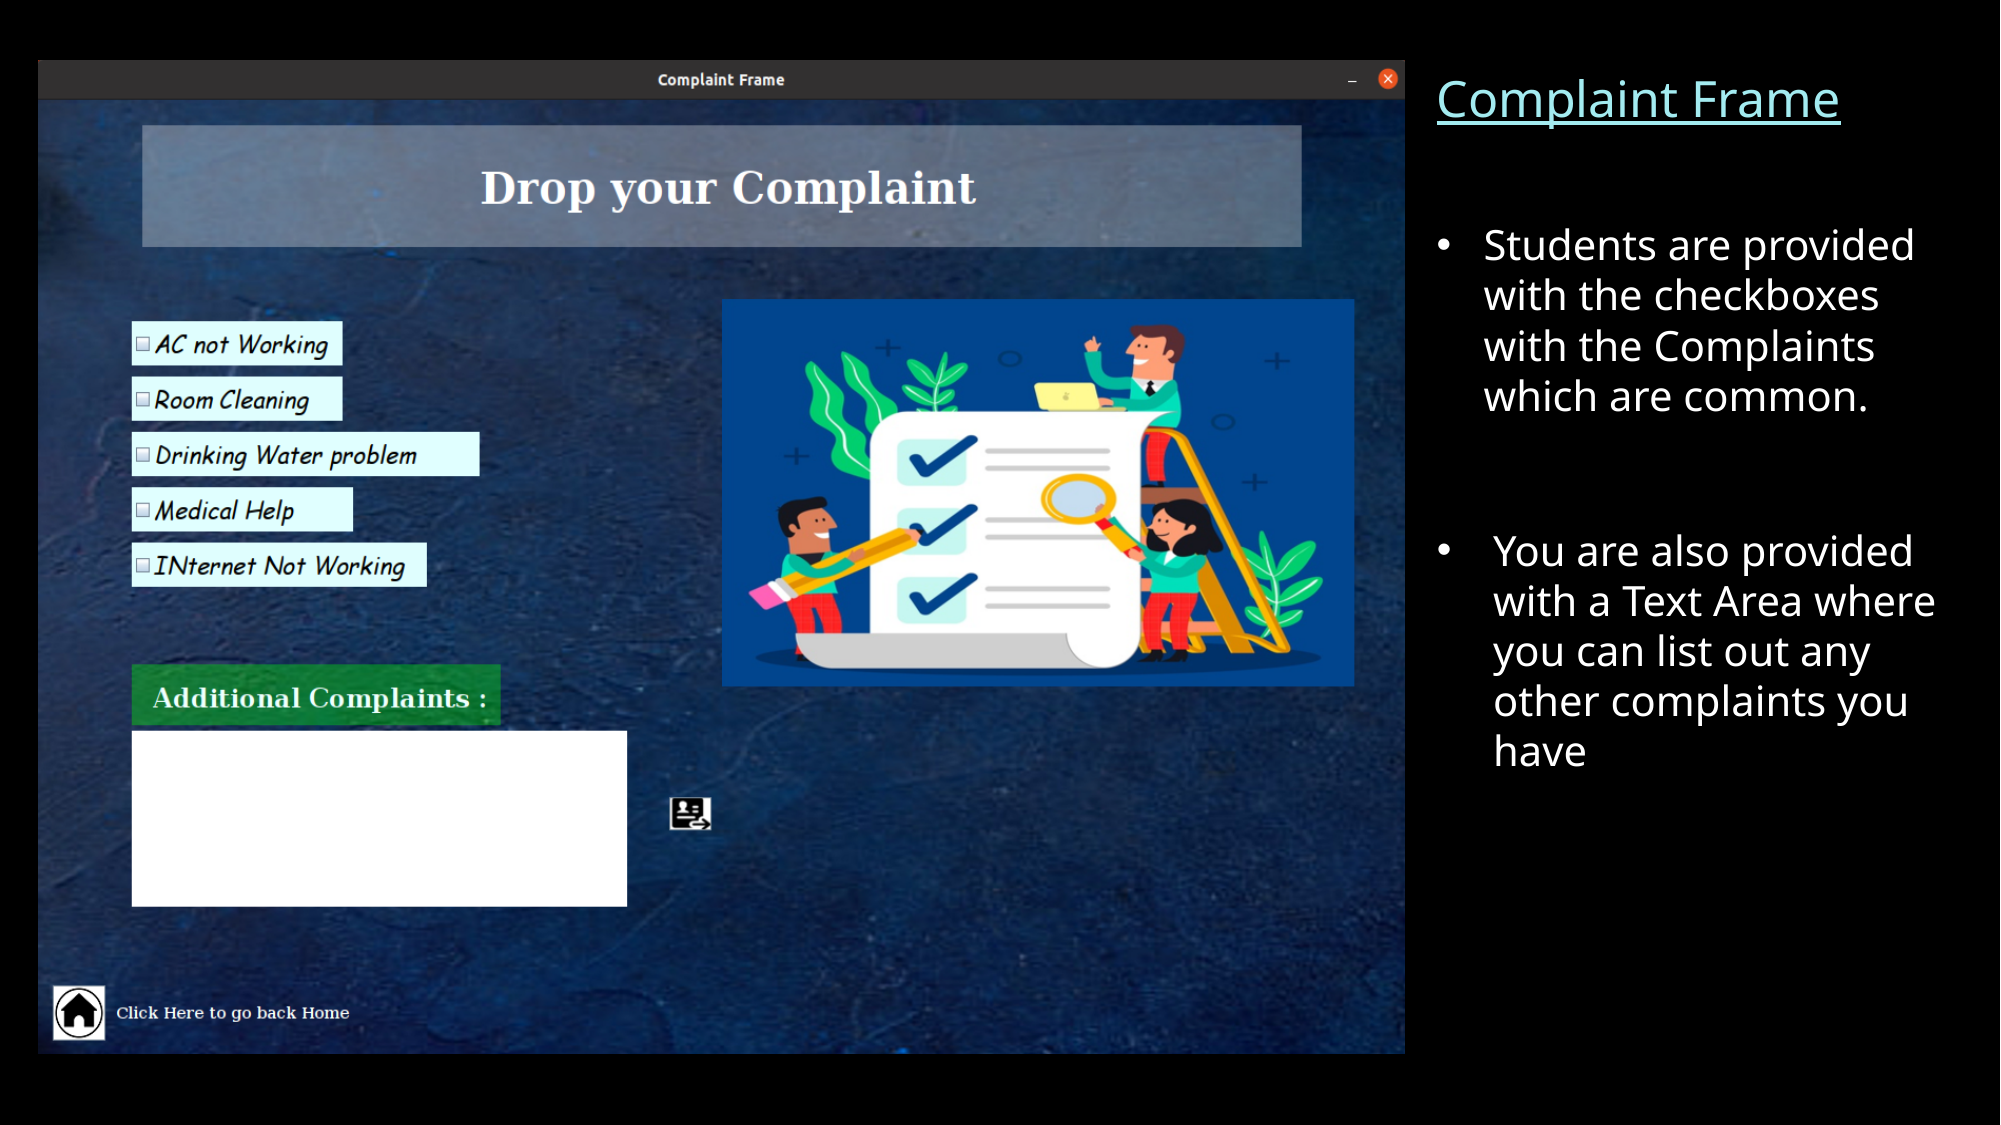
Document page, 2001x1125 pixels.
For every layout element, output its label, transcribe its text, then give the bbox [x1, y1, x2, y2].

text_box You are also provided with a Text Area where you can list out any other complaints you have [1421, 516, 1972, 782]
text_box Students are provided with the checkboxes with the Complaints which are common. [1421, 211, 1986, 427]
picture [38, 60, 1405, 1054]
text_box Complaint Frame [1421, 59, 1872, 135]
